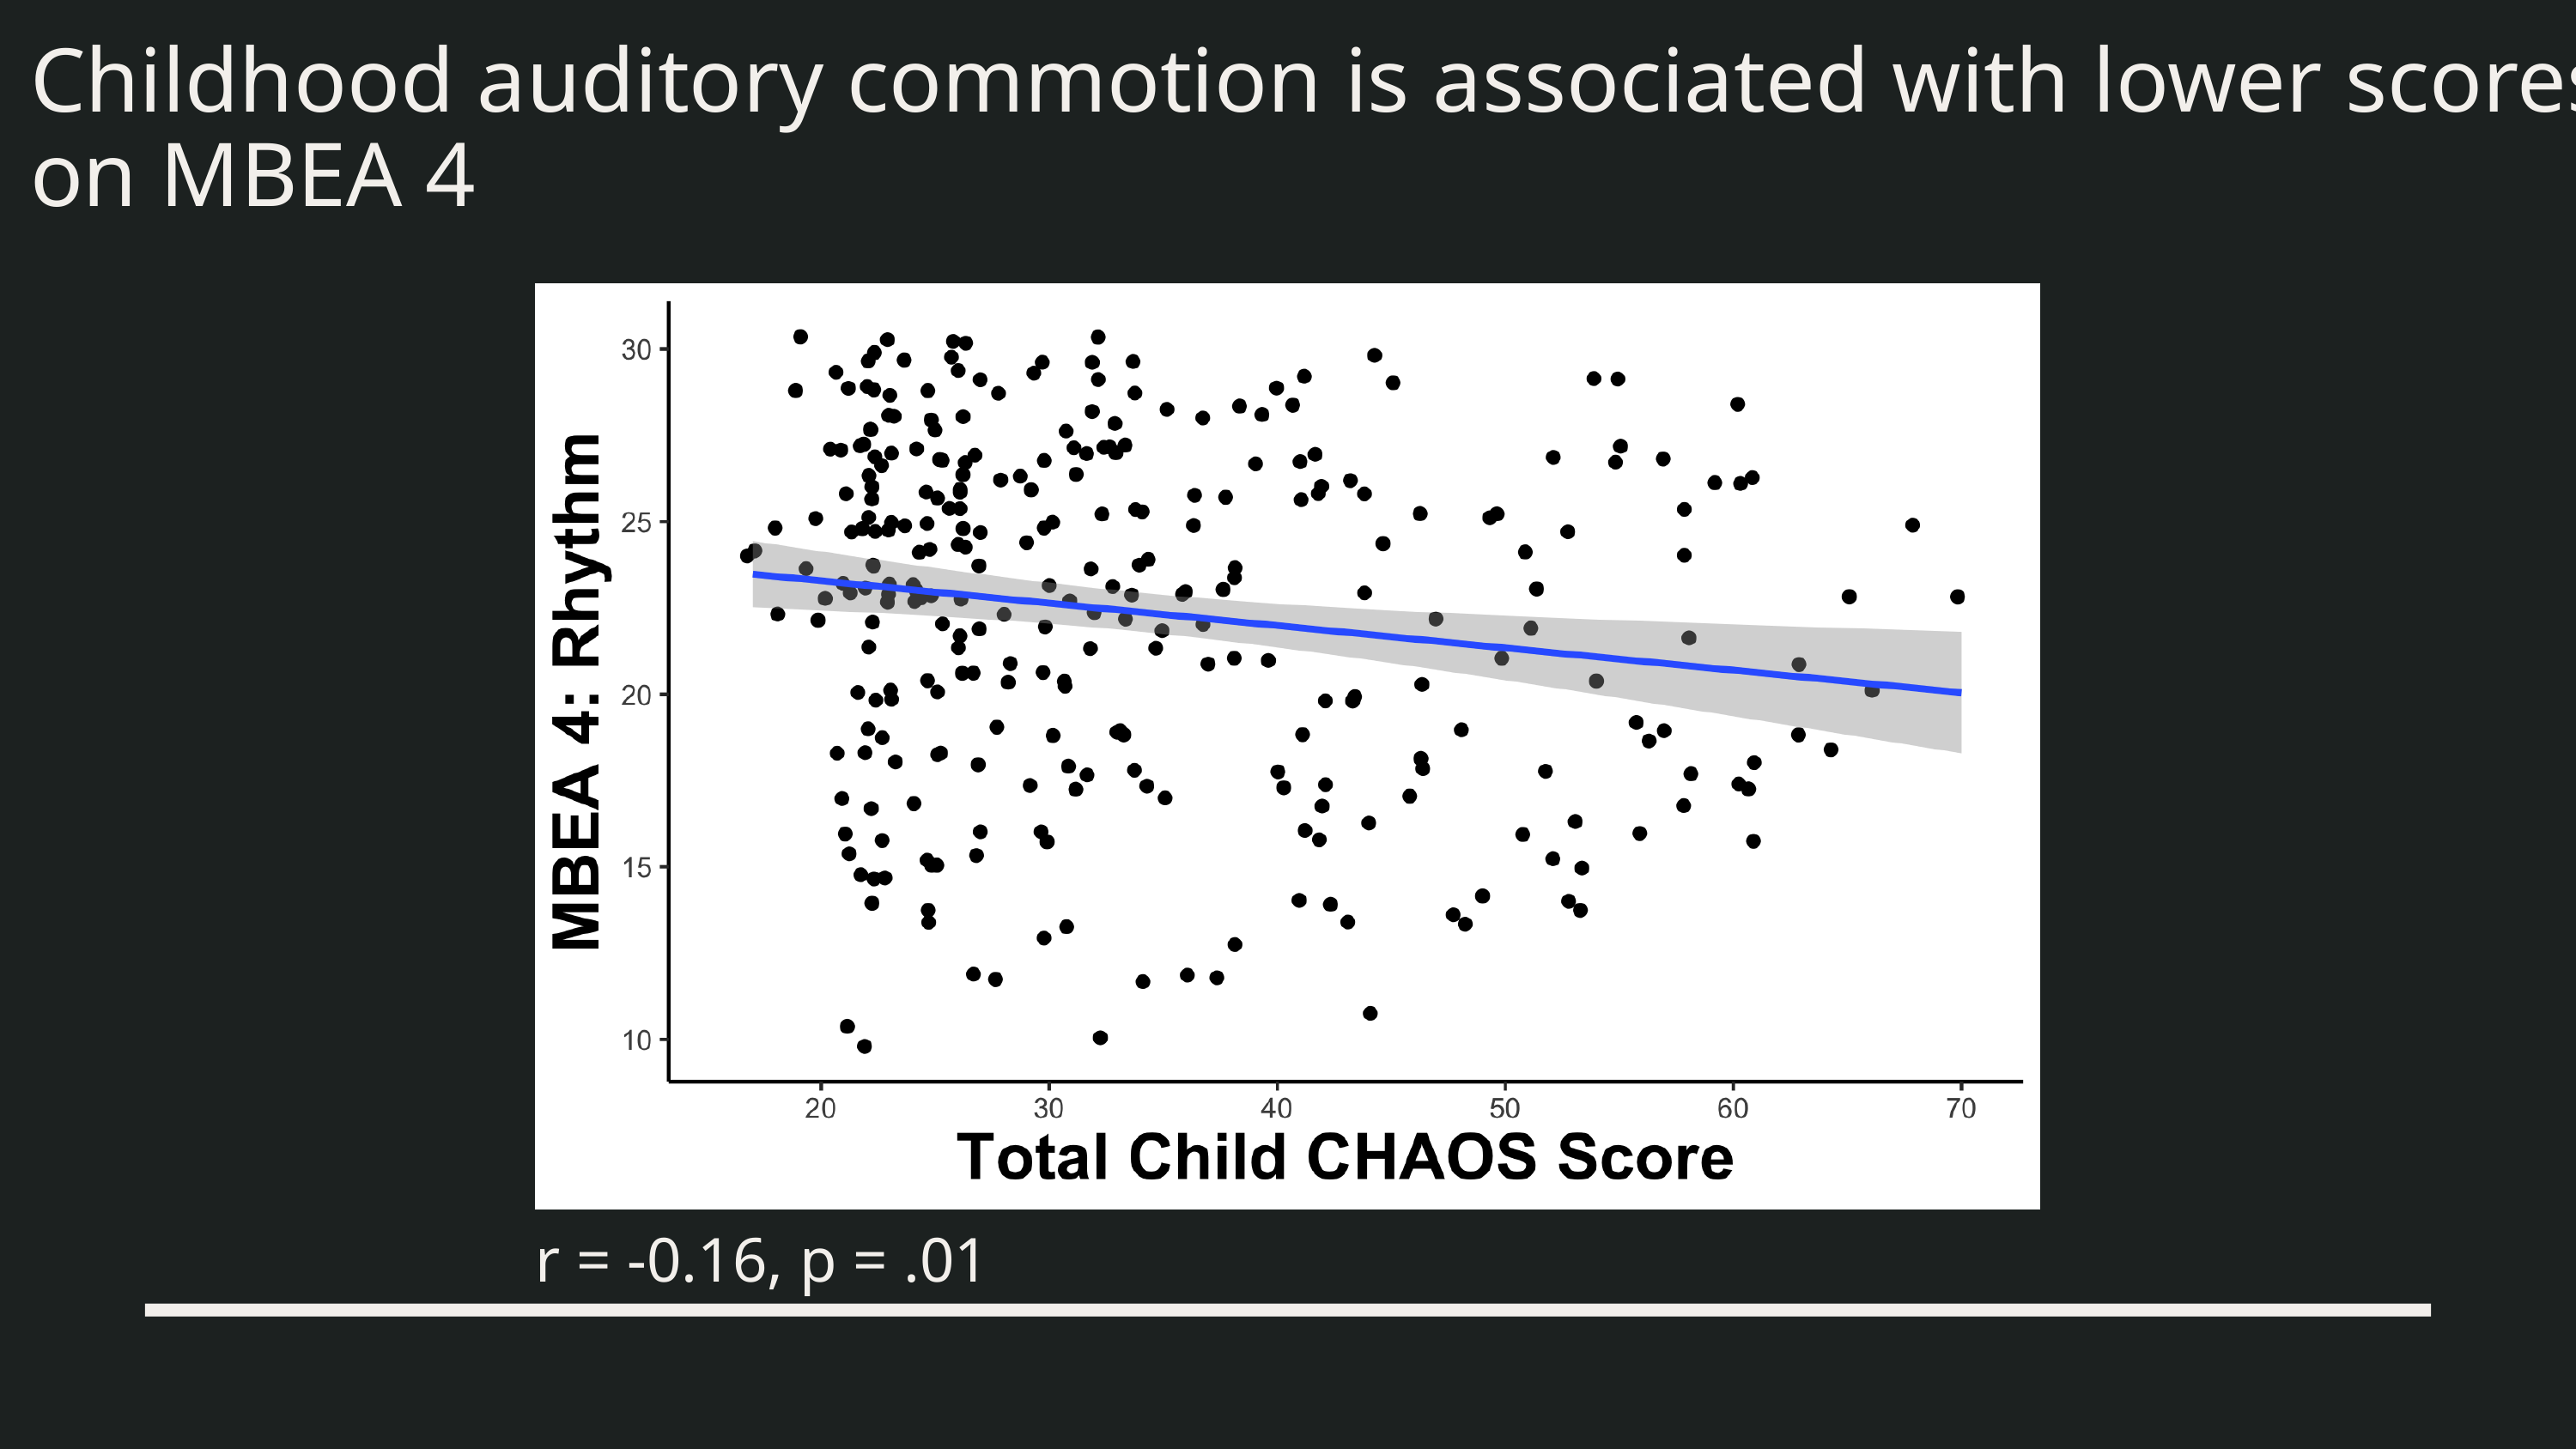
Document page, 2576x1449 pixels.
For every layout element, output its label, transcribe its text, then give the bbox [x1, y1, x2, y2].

text_box [144, 1303, 2432, 1317]
text_box Childhood auditory commotion is associated with lower scores on MBEA 4 [30, 35, 2576, 318]
text_box r = -0.16, p = .01 [535, 1215, 1216, 1294]
picture [535, 283, 2041, 1210]
